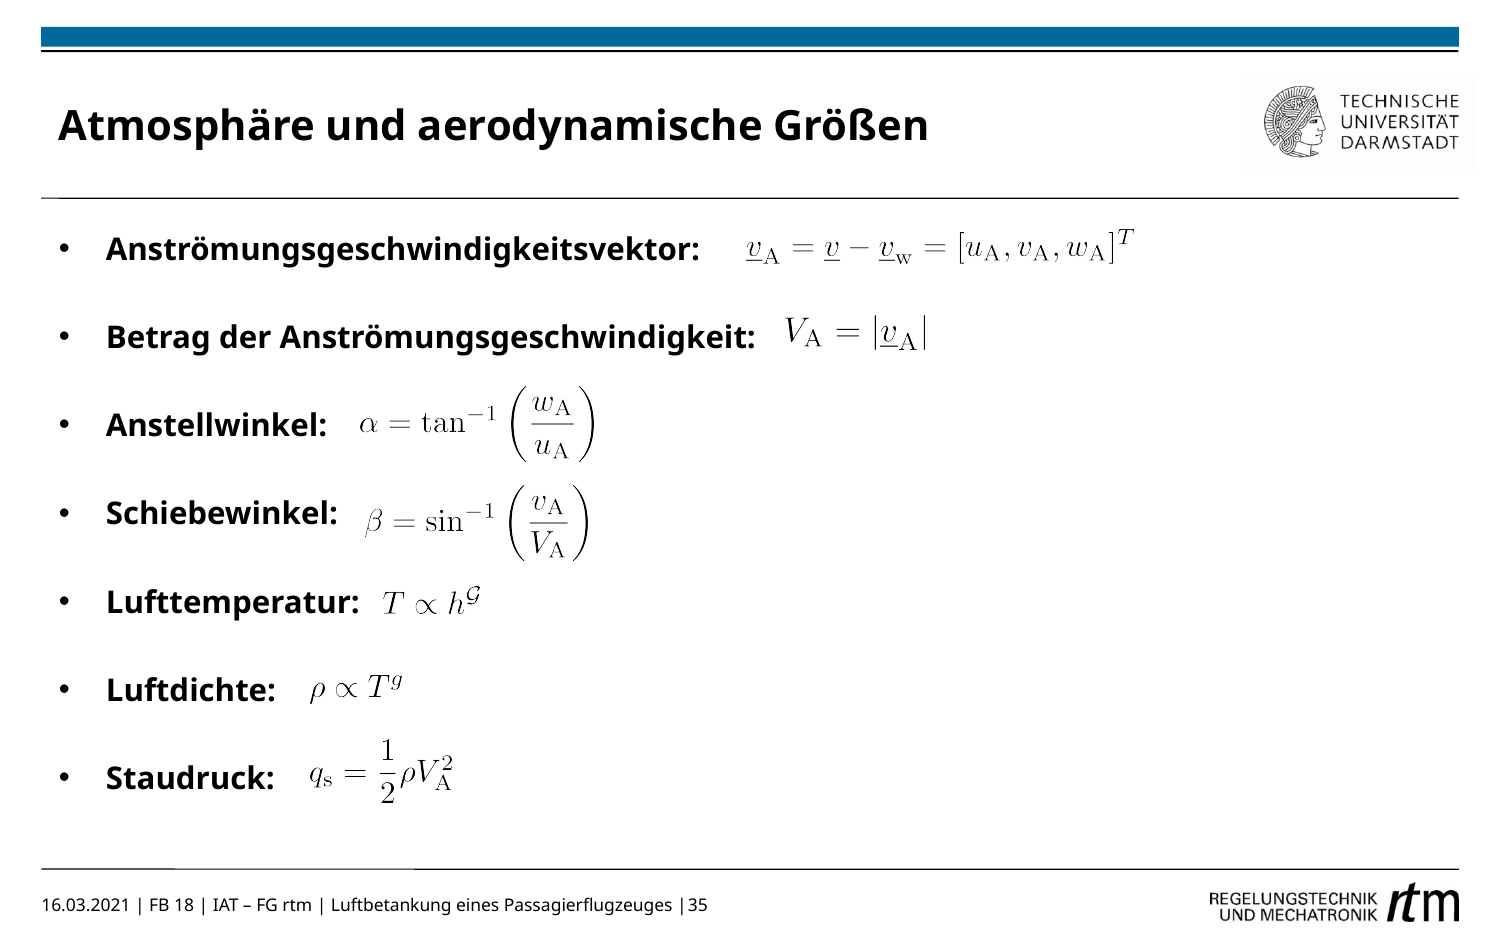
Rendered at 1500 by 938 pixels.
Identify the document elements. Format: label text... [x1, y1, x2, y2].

list Anströmungsgeschwindigkeitsvektor: Betrag der Anströmungsgeschwindigkeit: Anstellwinkel: Schiebewinkel: Lufttemperatur: Luftdichte: Staudruck: [58, 221, 1441, 847]
picture [359, 386, 594, 462]
title Atmosphäre und aerodynamische Größen [58, 66, 1149, 182]
picture [1210, 882, 1459, 922]
picture [383, 585, 480, 614]
picture [746, 229, 1134, 264]
picture [784, 314, 926, 350]
picture [1242, 73, 1477, 170]
picture [310, 675, 402, 704]
picture [365, 485, 588, 561]
picture [310, 739, 452, 804]
